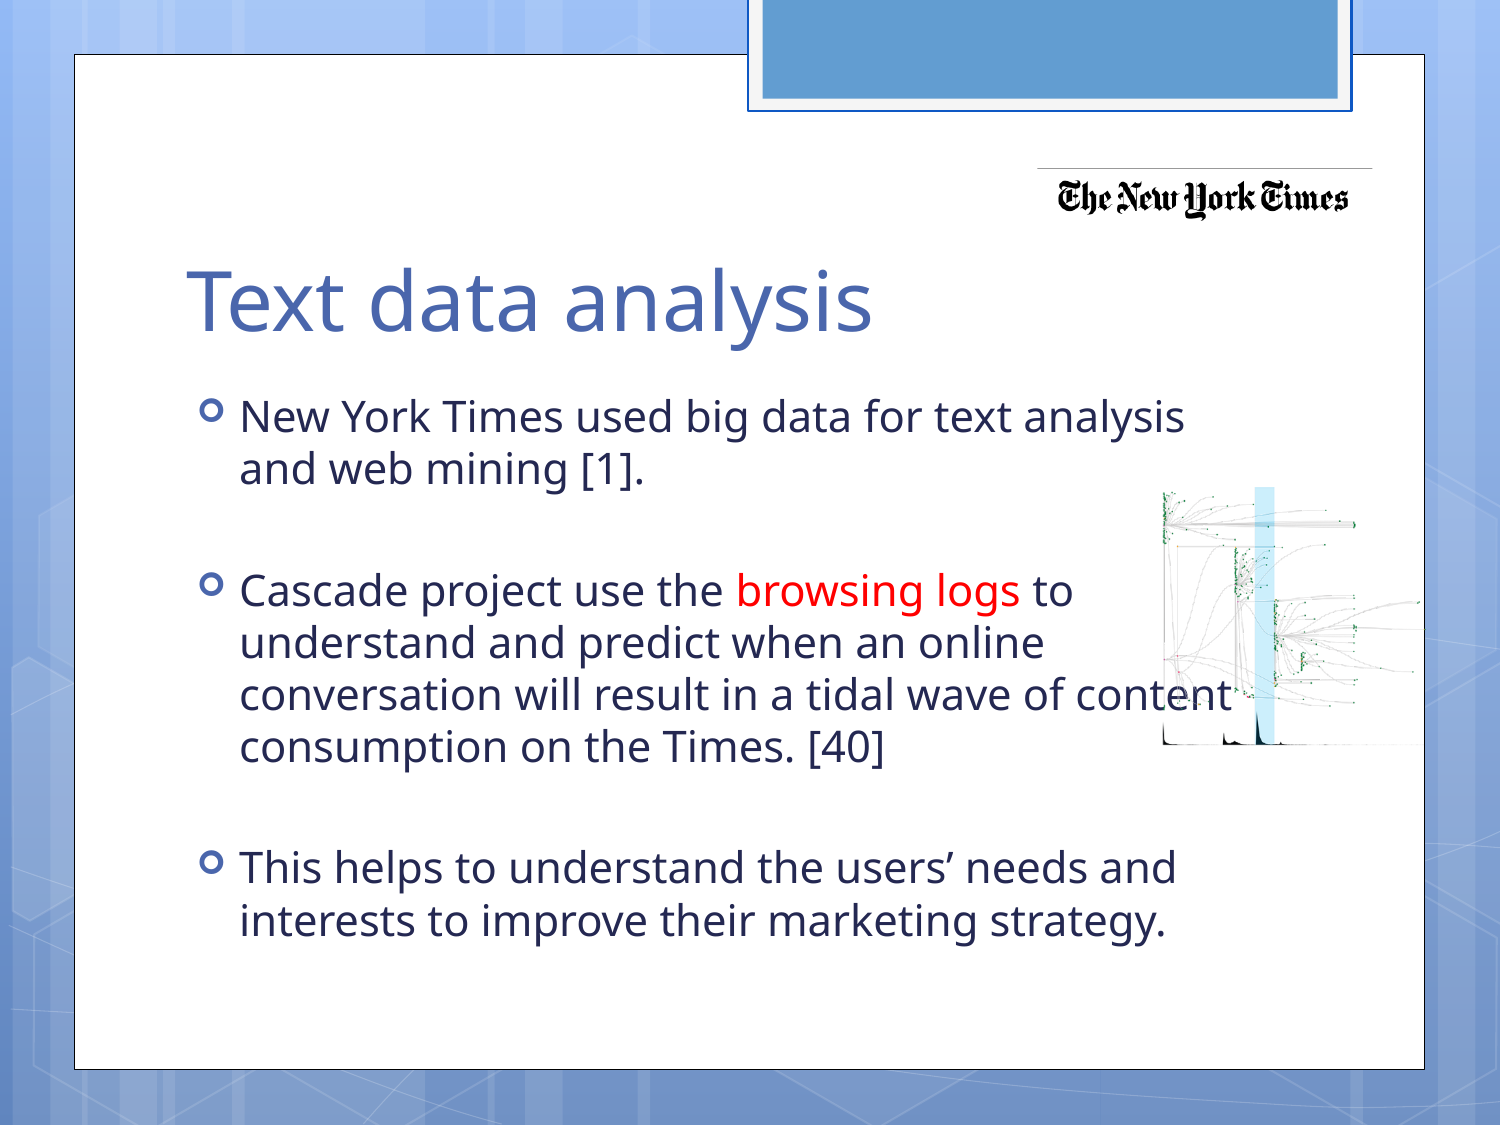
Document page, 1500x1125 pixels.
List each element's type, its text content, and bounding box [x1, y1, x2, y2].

picture [1162, 487, 1451, 749]
picture [1037, 168, 1373, 225]
title Text data analysis [171, 168, 1324, 357]
list New York Times used big data for text analysis and web mining [1]. Cascade project use the browsing logs to understand and predict when an online conversation will result in a tidal wave of content consumption on the Times. [40] This helps to understand the users’ needs and interests to improve their marketing strategy. [171, 381, 1283, 957]
